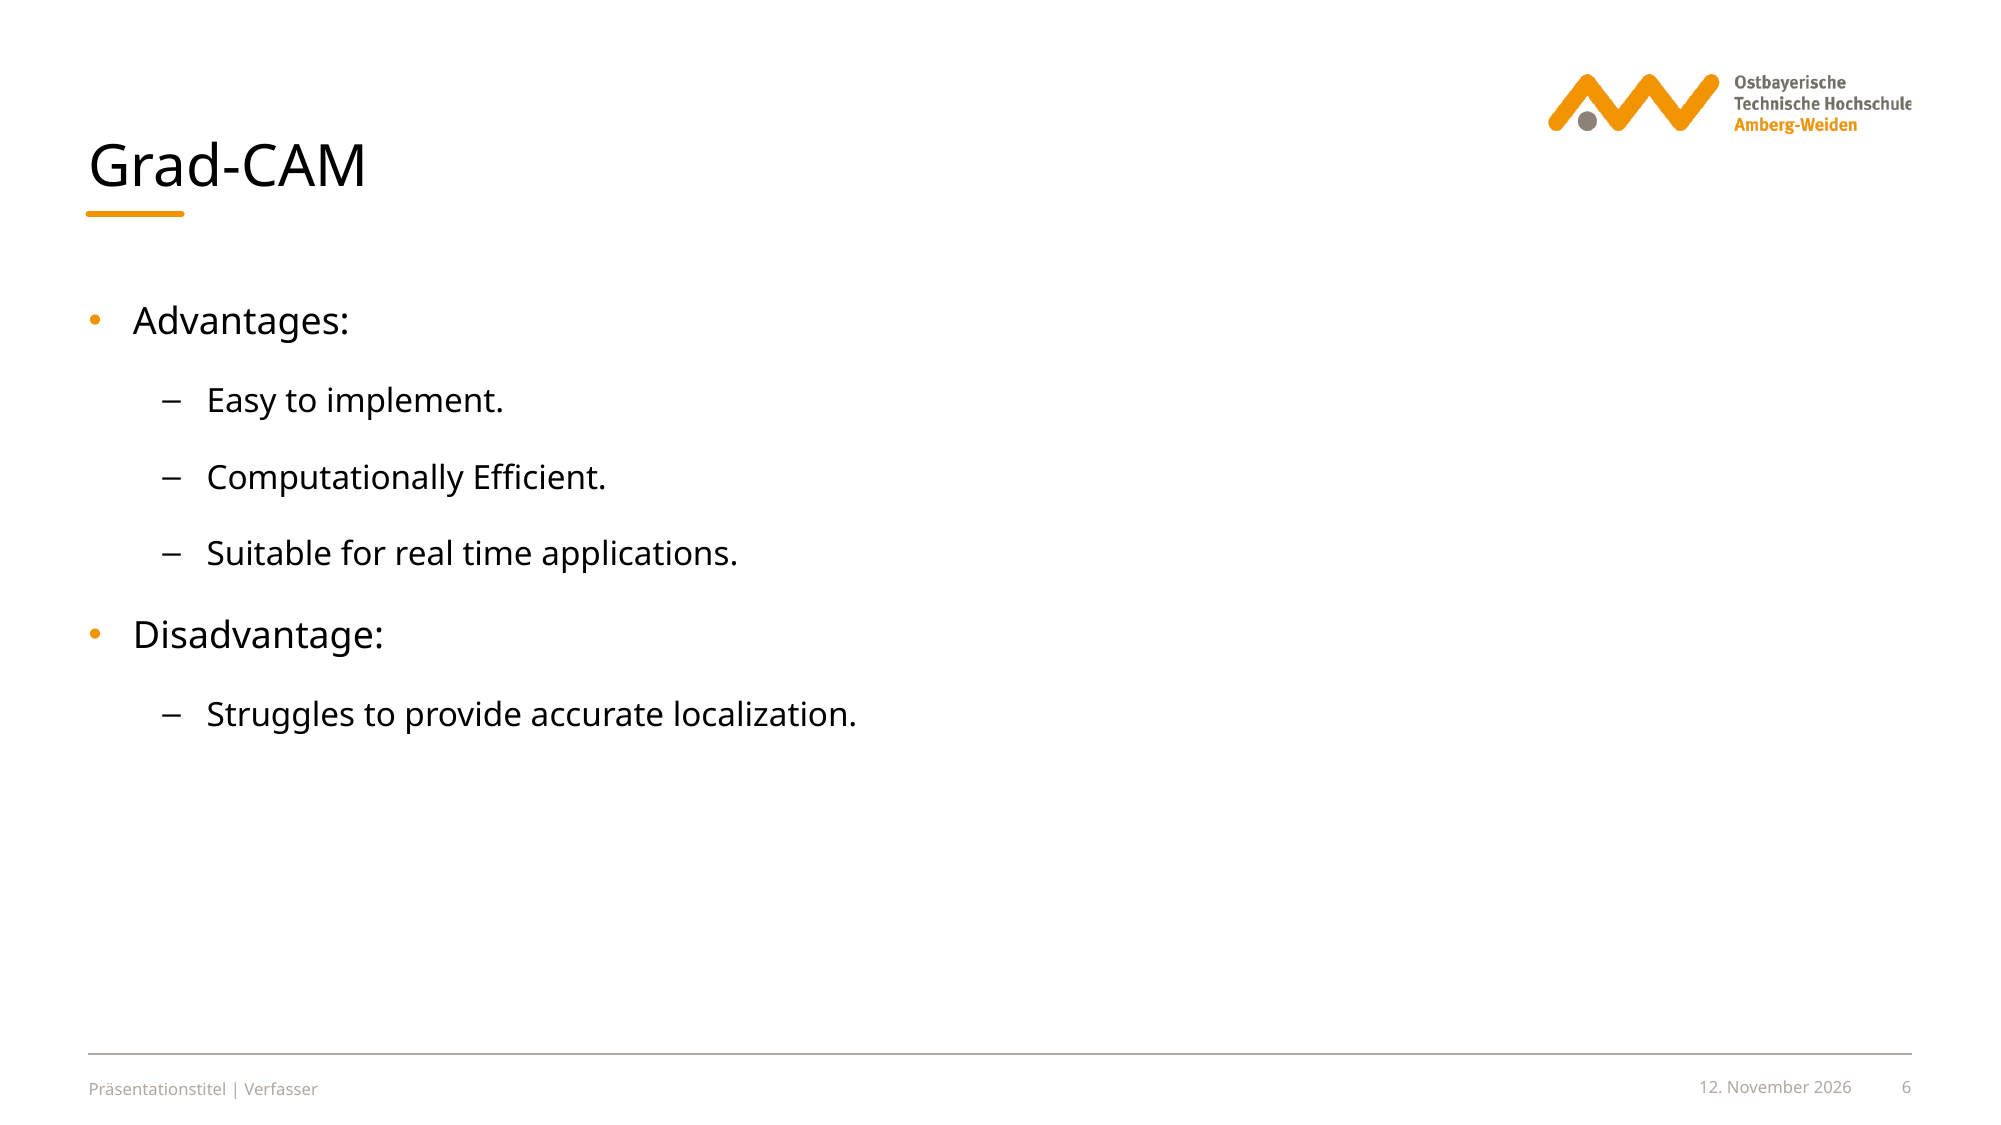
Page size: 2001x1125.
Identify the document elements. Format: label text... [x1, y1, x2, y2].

footer Präsentationstitel | Verfasser [88, 1065, 1329, 1113]
slide_number 6 [1860, 1065, 1912, 1113]
list Advantages: Easy to implement. Computationally Efficient. Suitable for real time applications. Disadvantage: Struggles to provide accurate localization. [88, 283, 1912, 963]
list Grad-CAM [88, 136, 1912, 196]
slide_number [1562, 1065, 1853, 1113]
